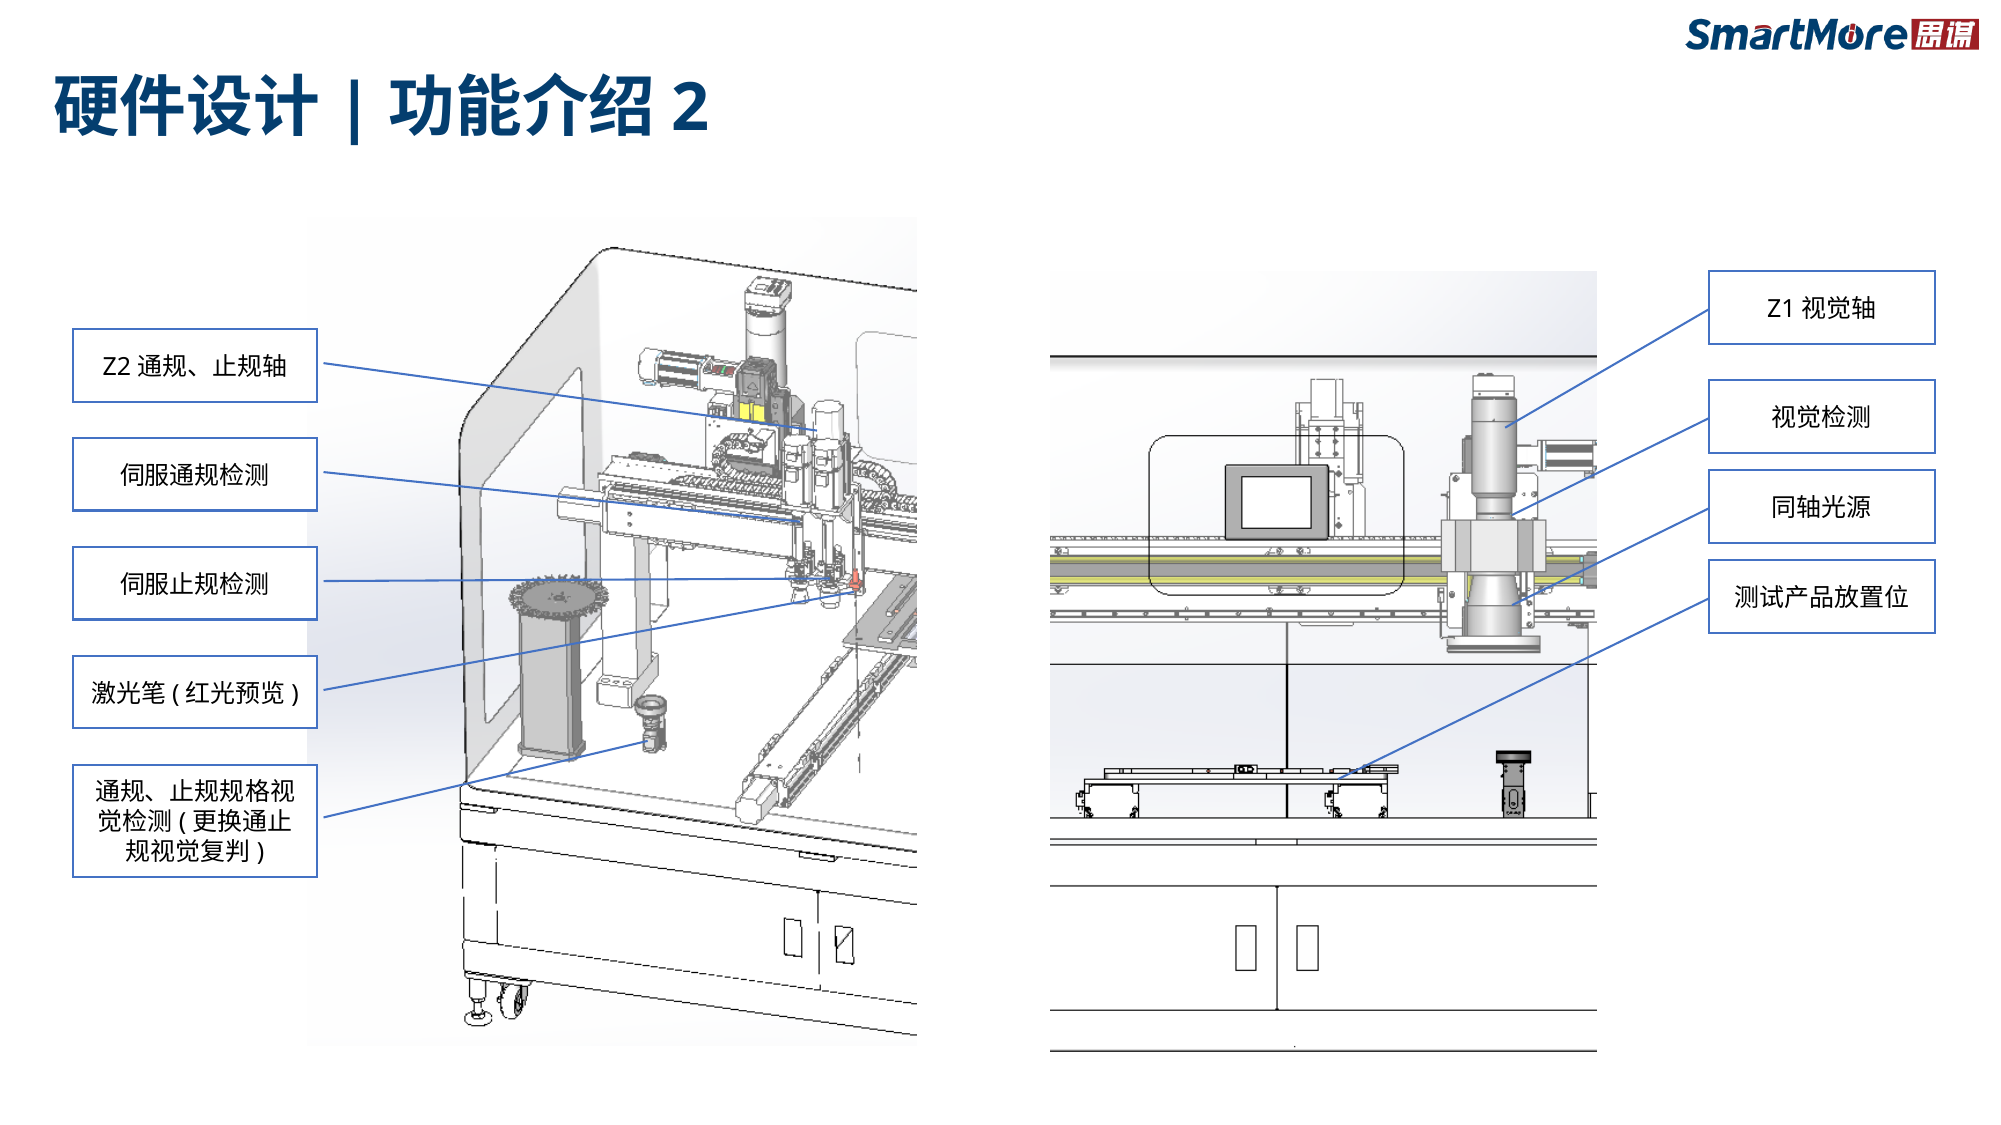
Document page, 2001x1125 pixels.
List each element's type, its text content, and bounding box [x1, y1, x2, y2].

text_box Z2通规、止规轴 [72, 328, 307, 403]
text_box 伺服通规检测 [72, 437, 307, 512]
text_box 伺服止规检测 [72, 546, 307, 621]
text_box 同轴光源 [1597, 469, 1936, 565]
picture [1050, 271, 1597, 1059]
title 硬件设计|功能介绍2 [53, 72, 1952, 145]
text_box 激光笔(红光预览) [72, 655, 307, 729]
text_box 测试产品放置位 [1597, 559, 1936, 655]
text_box 通规、止规规格视觉检测(更换通止规视觉复判) [72, 764, 307, 878]
text_box 视觉检测 [1597, 379, 1936, 475]
text_box Z1视觉轴 [1597, 270, 1936, 376]
picture [1685, 18, 1979, 50]
picture [307, 217, 917, 1046]
